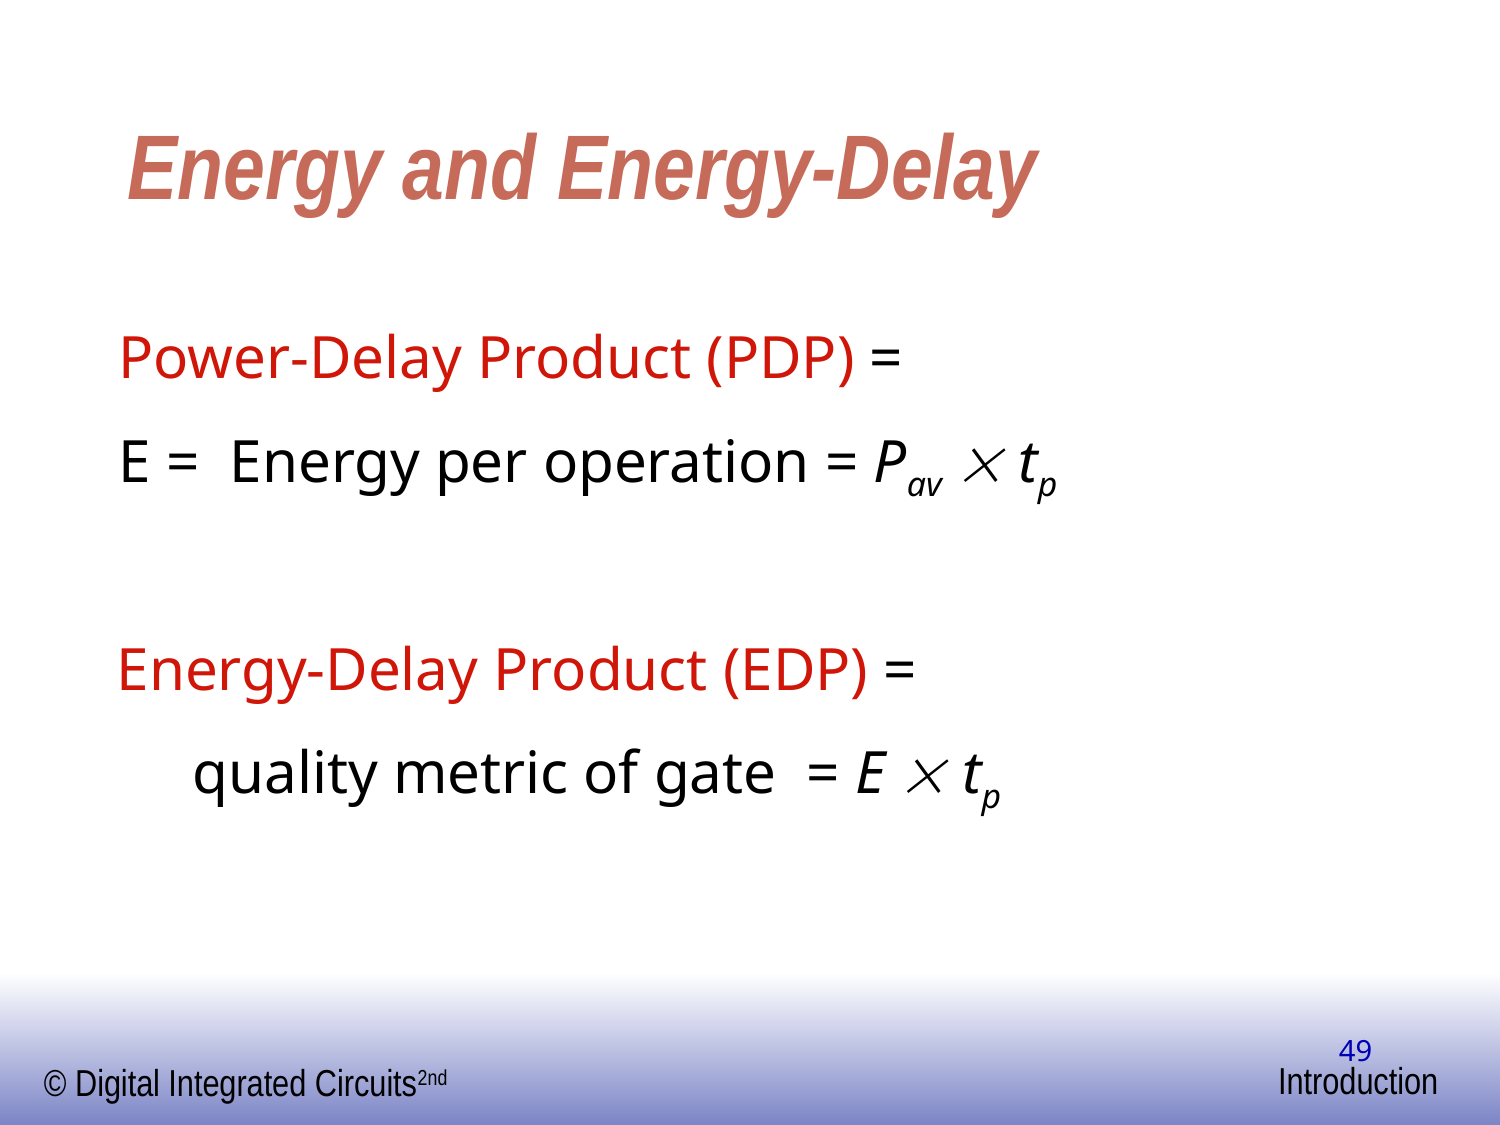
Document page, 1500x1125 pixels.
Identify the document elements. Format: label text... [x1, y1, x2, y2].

text_box Power-Delay Product (PDP) = E = Energy per operation = Pav  tp [103, 313, 1096, 511]
title Energy and Energy-Delay [112, 37, 1388, 225]
text_box Energy-Delay Product (EDP) = quality metric of gate = E  tp [101, 624, 1040, 823]
slide_number 49 [1074, 1025, 1388, 1100]
